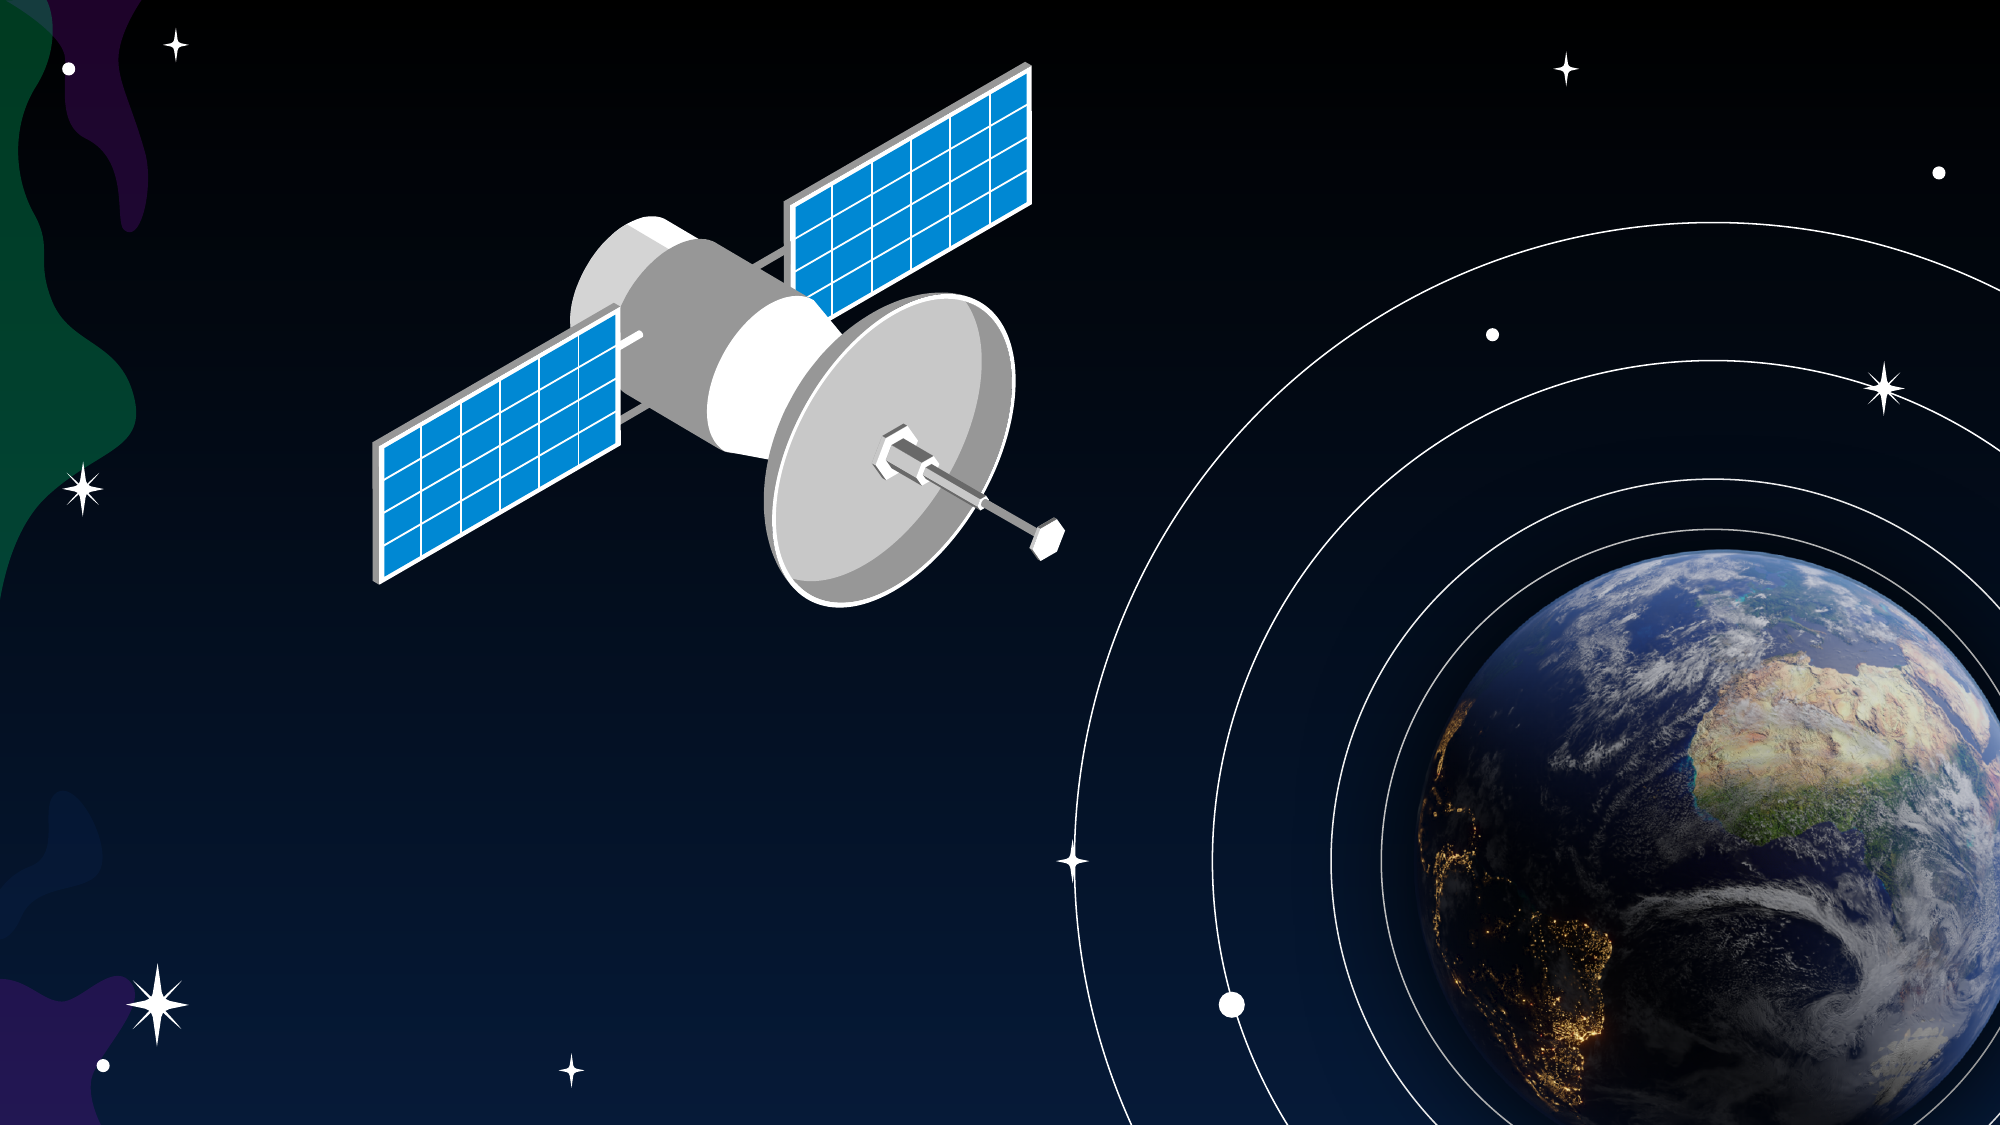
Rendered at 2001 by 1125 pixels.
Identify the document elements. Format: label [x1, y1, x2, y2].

picture [1373, 521, 2000, 1125]
text_box [372, 61, 1066, 608]
